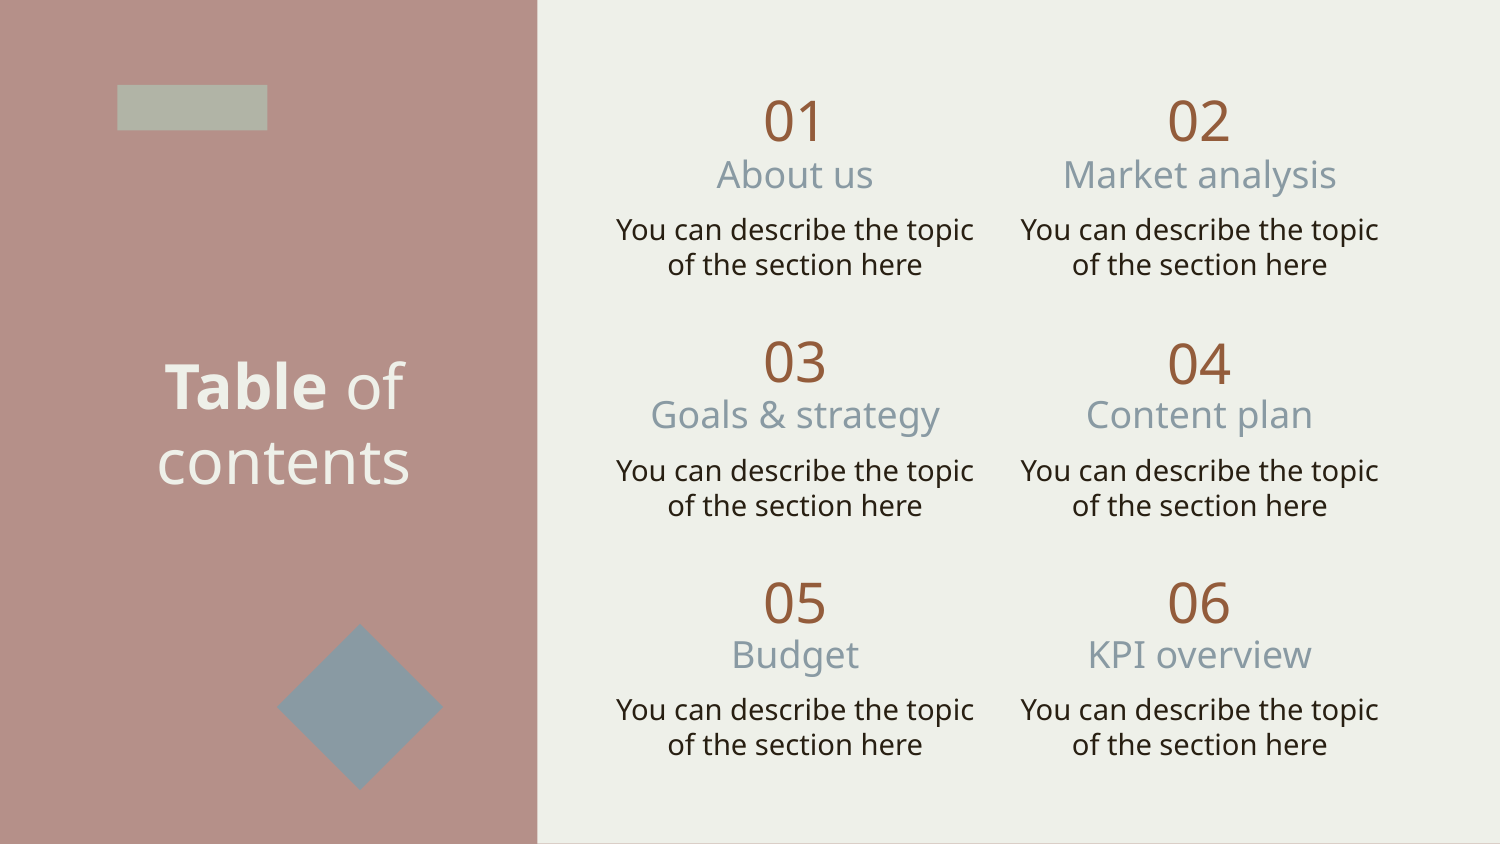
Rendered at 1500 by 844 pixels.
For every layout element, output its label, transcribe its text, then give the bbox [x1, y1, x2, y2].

subtitle You can describe the topic of the section here [593, 437, 997, 517]
title 05 [690, 566, 900, 634]
text_box [276, 623, 444, 791]
subtitle About us [593, 154, 997, 197]
title 06 [1095, 566, 1305, 634]
subtitle Content plan [997, 395, 1402, 436]
text_box [117, 84, 268, 131]
subtitle Budget [592, 634, 997, 677]
title 02 [1095, 84, 1305, 153]
subtitle You can describe the topic of the section here [997, 197, 1403, 276]
title 04 [1095, 327, 1305, 395]
title 03 [690, 325, 900, 394]
subtitle You can describe the topic of the section here [592, 677, 997, 756]
subtitle KPI overview [997, 634, 1402, 677]
subtitle You can describe the topic of the section here [593, 197, 997, 276]
title Table of contents [98, 329, 470, 515]
subtitle Goals & strategy [593, 395, 997, 436]
subtitle You can describe the topic of the section here [997, 437, 1402, 517]
title 01 [690, 84, 900, 153]
subtitle You can describe the topic of the section here [997, 677, 1402, 756]
subtitle Market analysis [997, 154, 1403, 197]
